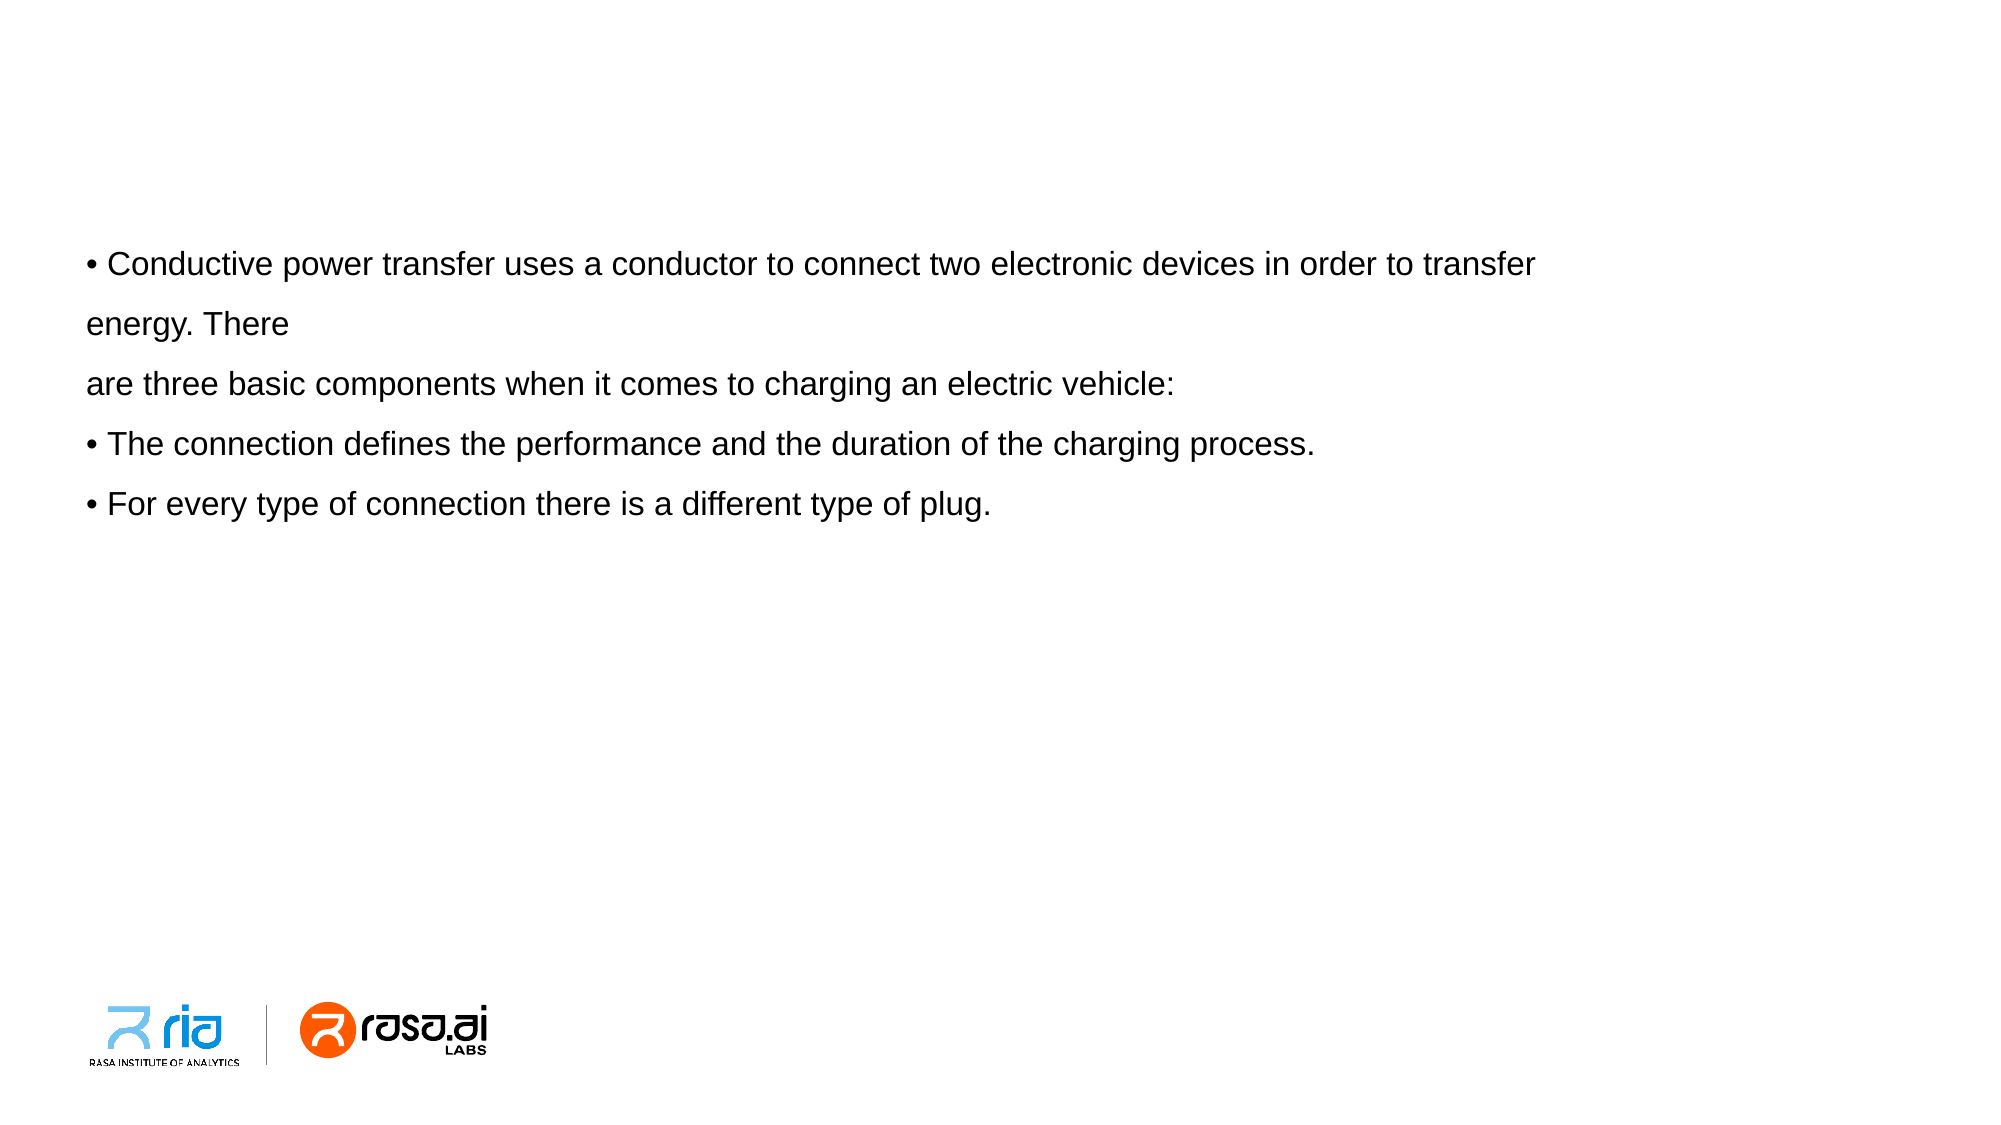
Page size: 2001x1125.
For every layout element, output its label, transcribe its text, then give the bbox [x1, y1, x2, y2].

text_box • Conductive power transfer uses a conductor to connect two electronic devices in order to transfer energy. There are three basic components when it comes to charging an electric vehicle: • The connection defines the performance and the duration of the charging process. • For every type of connection there is a different type of plug. [71, 214, 1660, 530]
picture [78, 992, 250, 1078]
